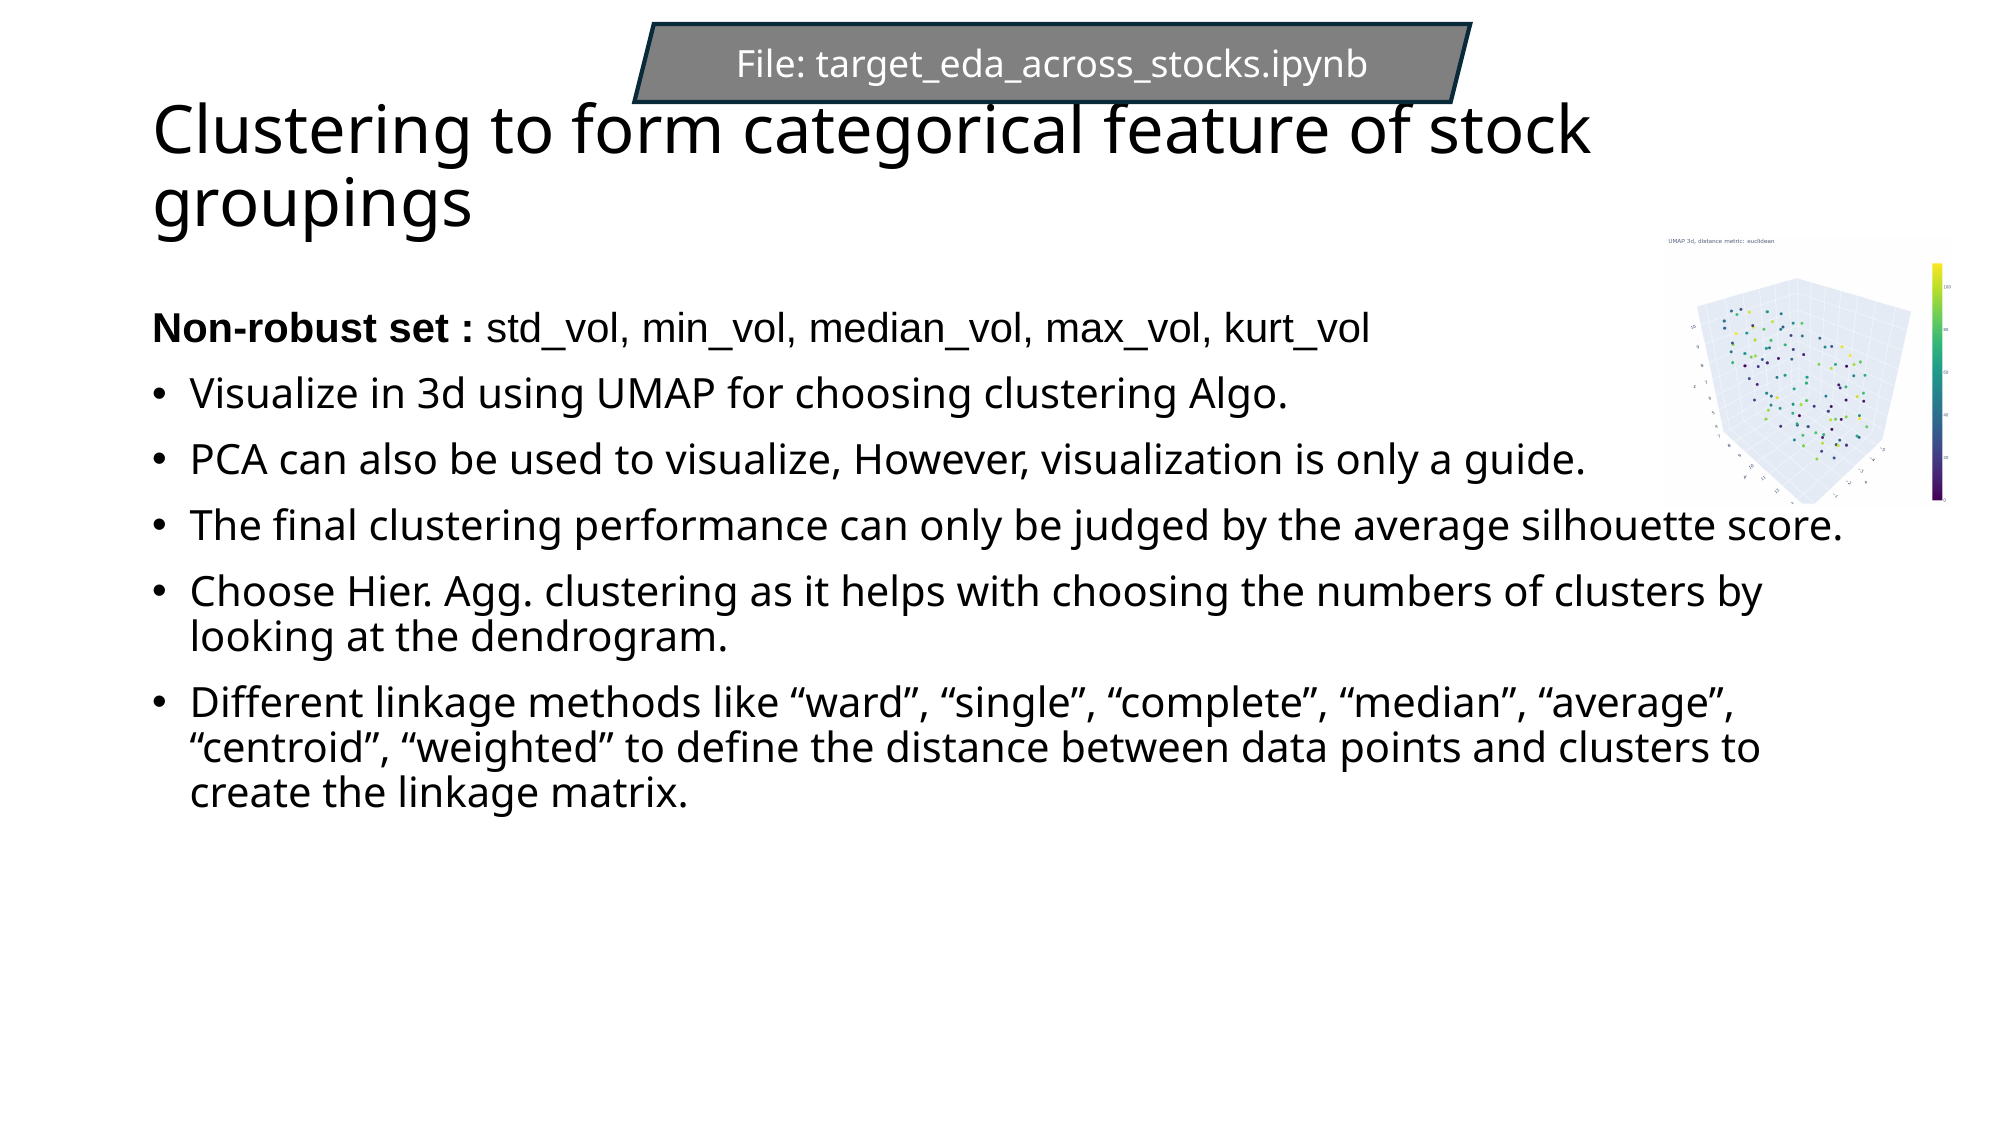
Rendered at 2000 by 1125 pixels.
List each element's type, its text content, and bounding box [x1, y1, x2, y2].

title Clustering to form categorical feature of stock groupings [137, 59, 1862, 277]
picture [1663, 236, 1952, 509]
text_box File: target_eda_across_stocks.ipynb [631, 21, 1473, 105]
list Non-robust set : std_vol, min_vol, median_vol, max_vol, kurt_vol Visualize in 3d using UMAP for choosing clustering Algo. PCA can also be used to visualize, However, visualization is only a guide. The final clustering performance can only be judged by the average silhouette score. Choose Hier. Agg. clustering as it helps with choosing the numbers of clusters by looking at the dendrogram. Different linkage methods like “ward”, “single”, “complete”, “median”, “average”, “centroid”, “weighted” to define the distance between data points and clusters to create the linkage matrix. [137, 299, 1862, 1013]
